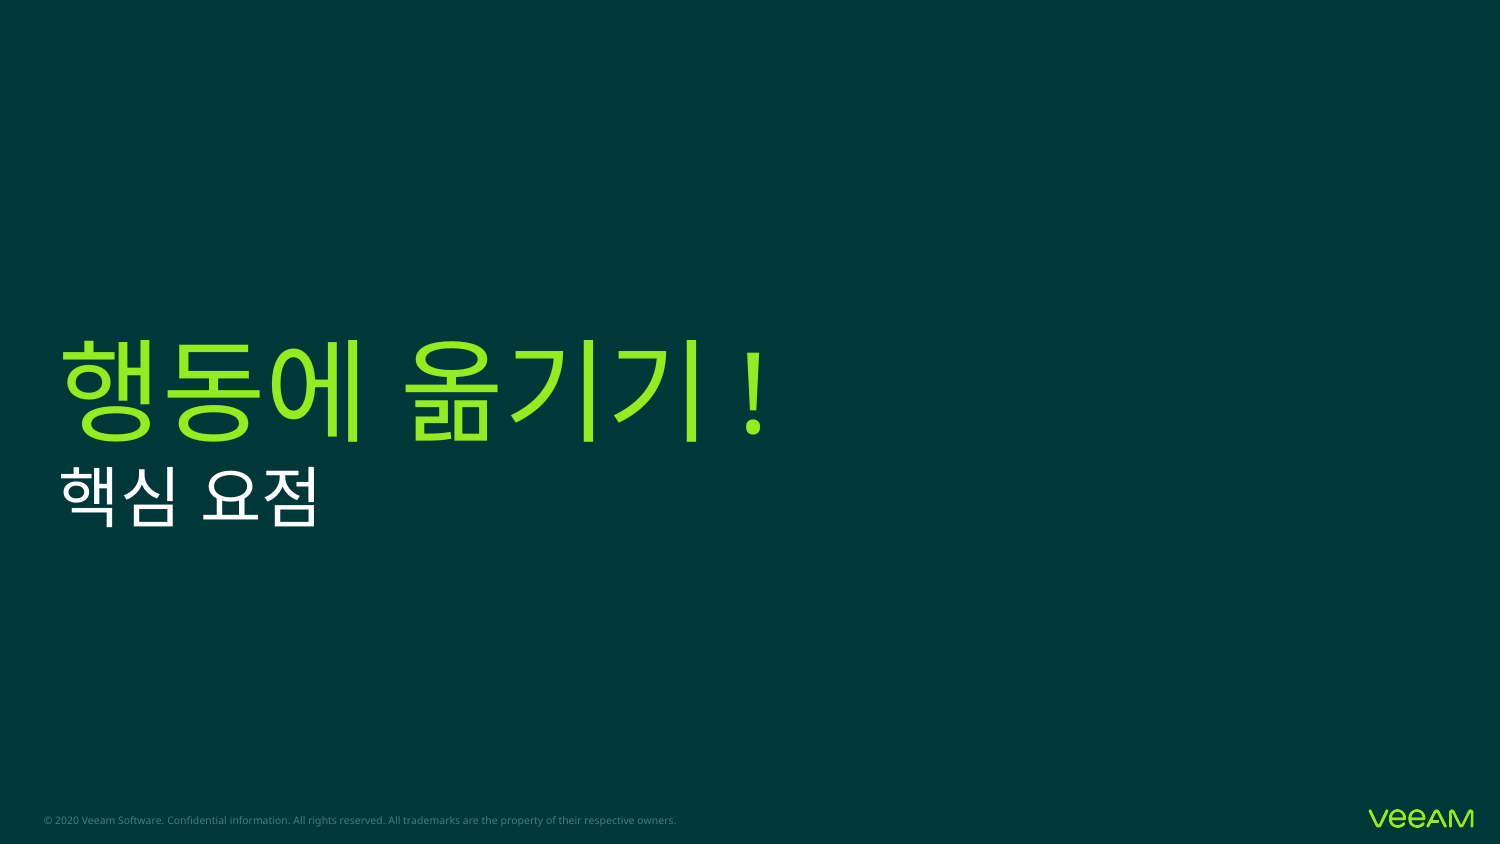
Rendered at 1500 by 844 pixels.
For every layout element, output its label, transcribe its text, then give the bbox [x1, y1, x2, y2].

list 행동에 옮기기! 핵심 요점 [59, 360, 1439, 497]
picture [1368, 809, 1474, 828]
